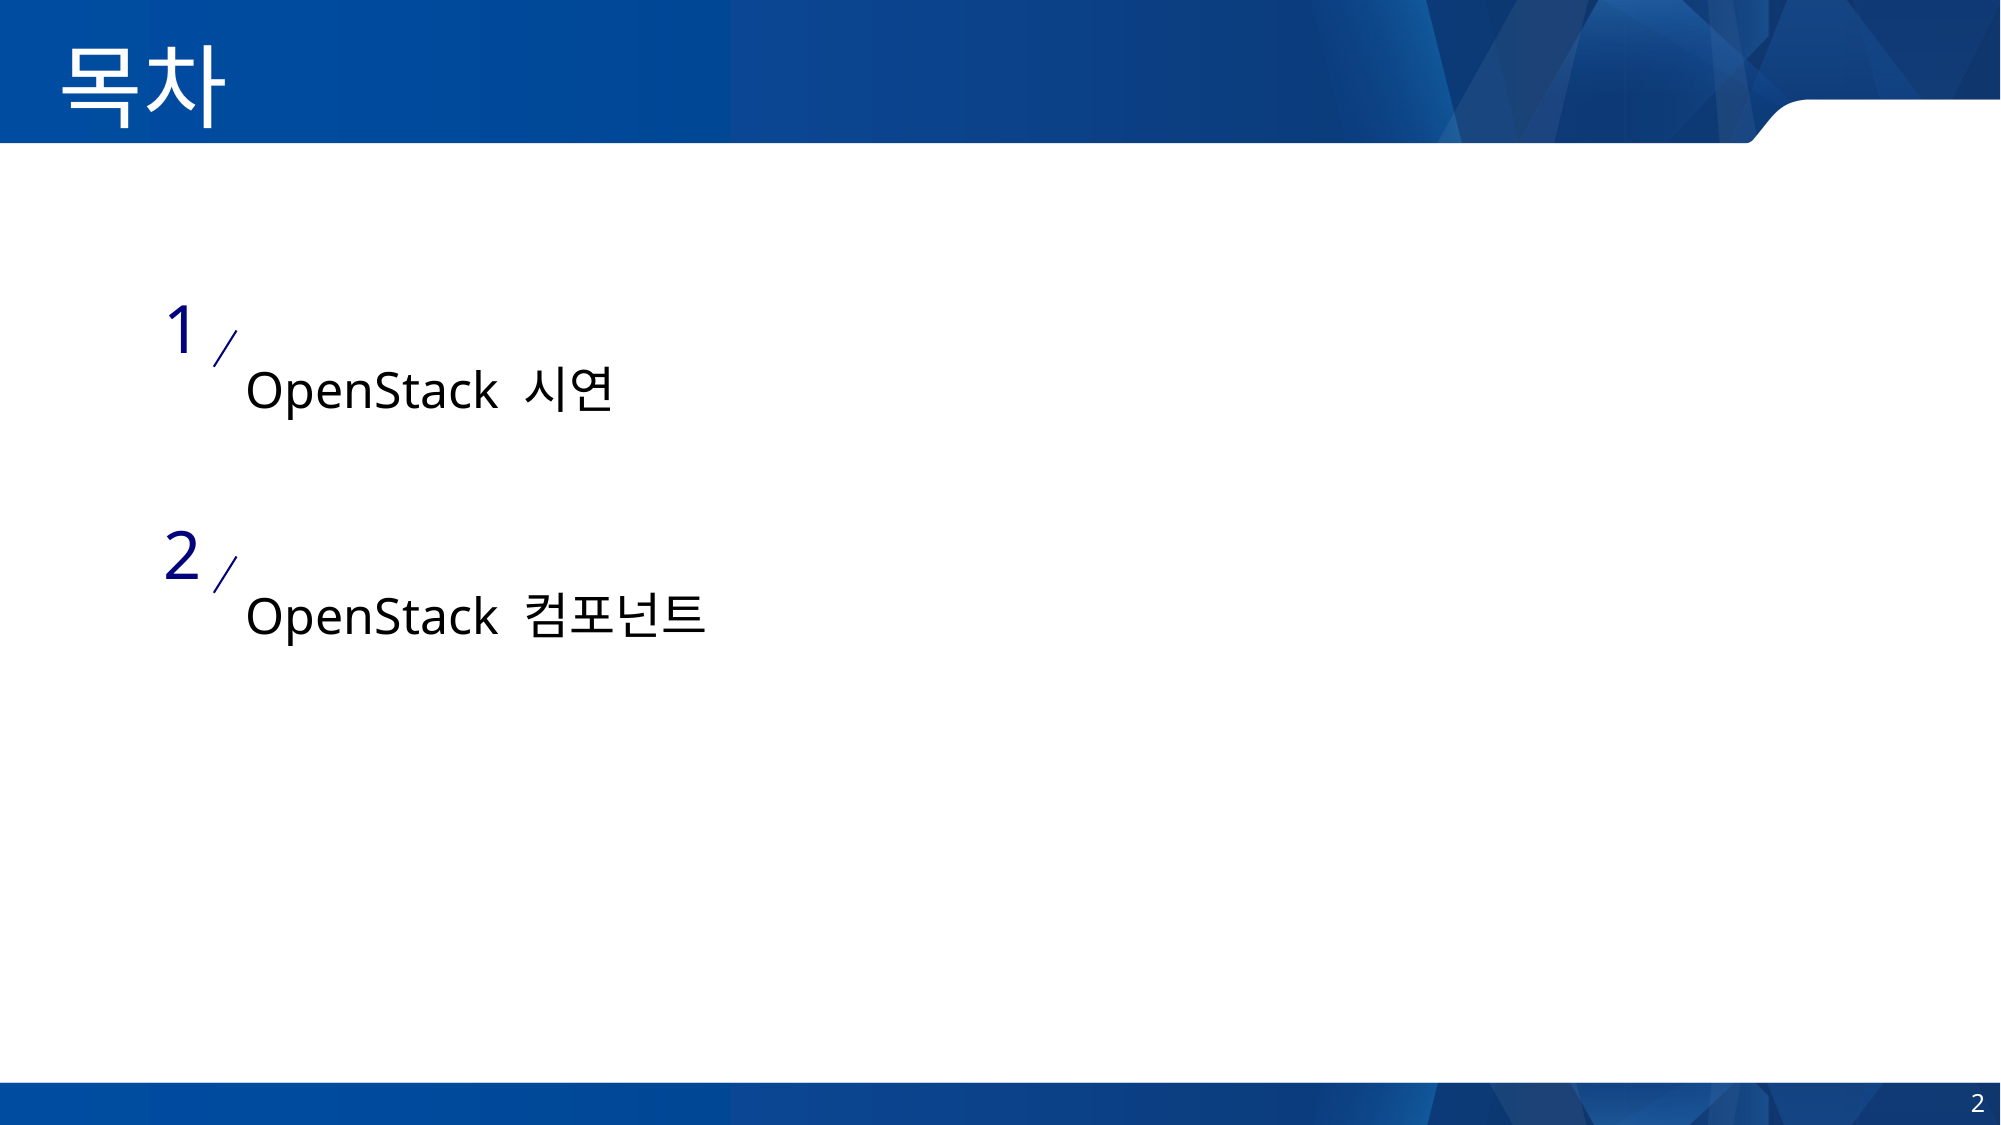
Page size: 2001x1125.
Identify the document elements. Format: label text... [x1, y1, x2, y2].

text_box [143, 279, 1309, 427]
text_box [143, 505, 1309, 653]
picture [0, 0, 2001, 1125]
text_box 목차 [44, 22, 243, 148]
slide_number 2 [1787, 1084, 2000, 1125]
